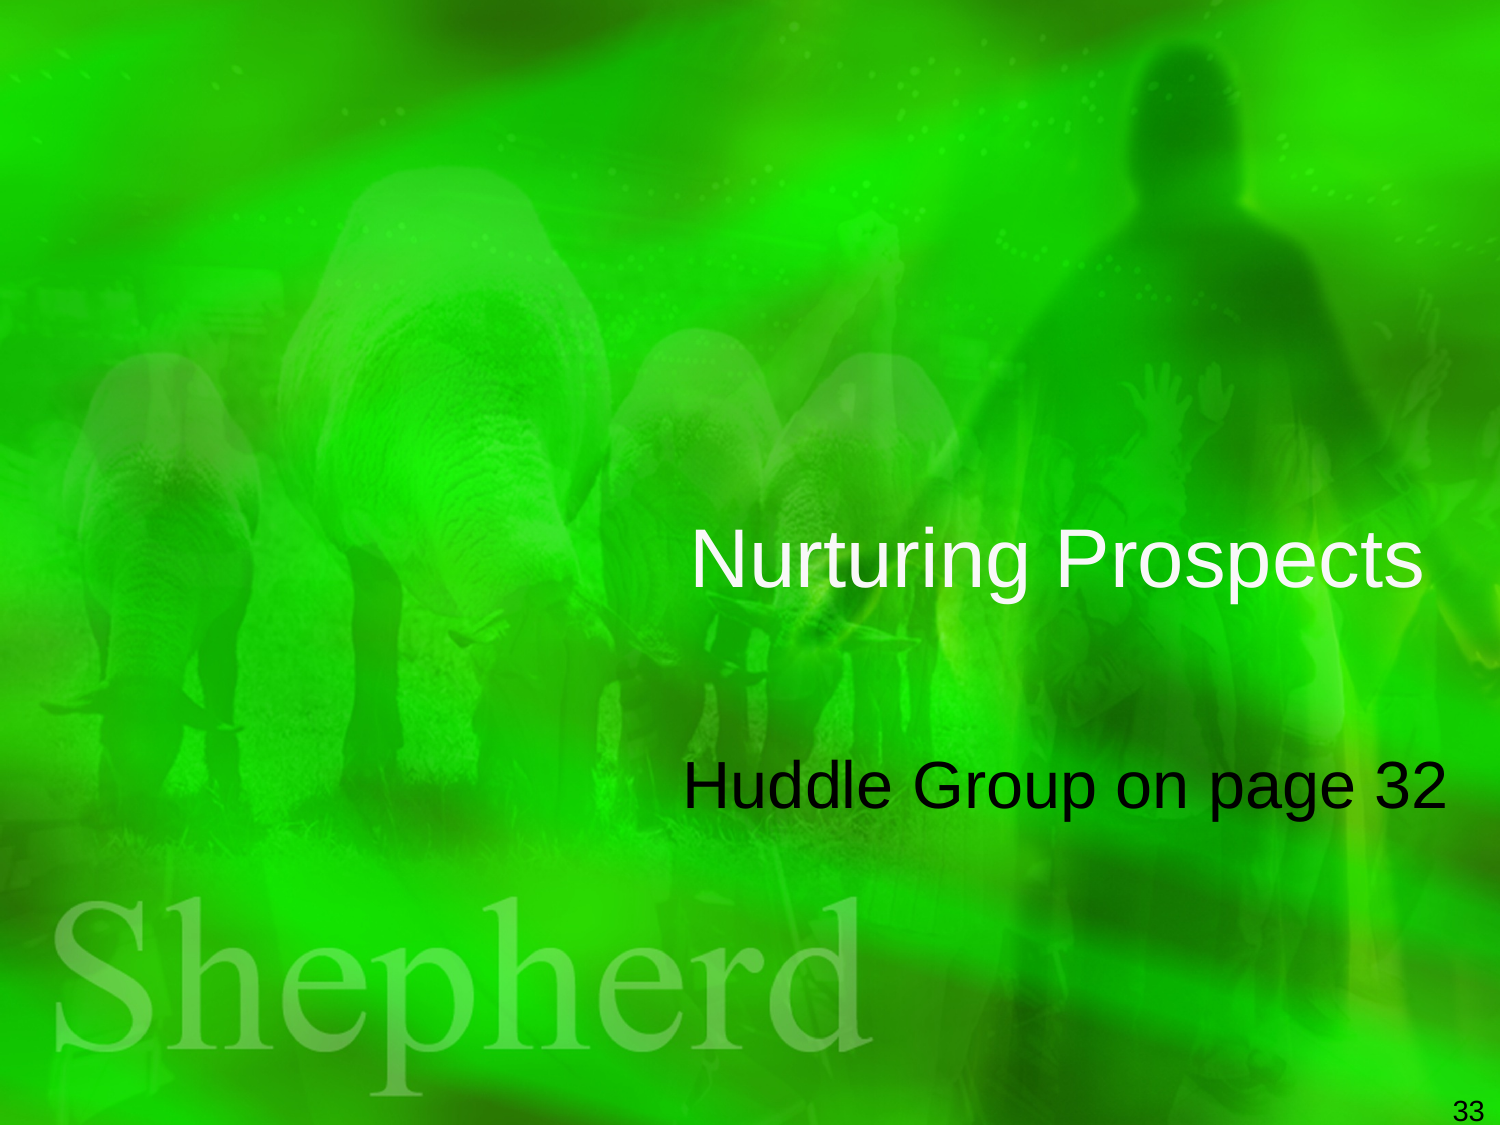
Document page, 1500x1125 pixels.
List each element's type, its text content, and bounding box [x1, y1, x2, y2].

subtitle Huddle Group on page 32 [452, 734, 1464, 1040]
title Nurturing Prospects [450, 508, 1464, 701]
slide_number 33 [1418, 1084, 1500, 1125]
picture [0, 0, 1500, 1125]
